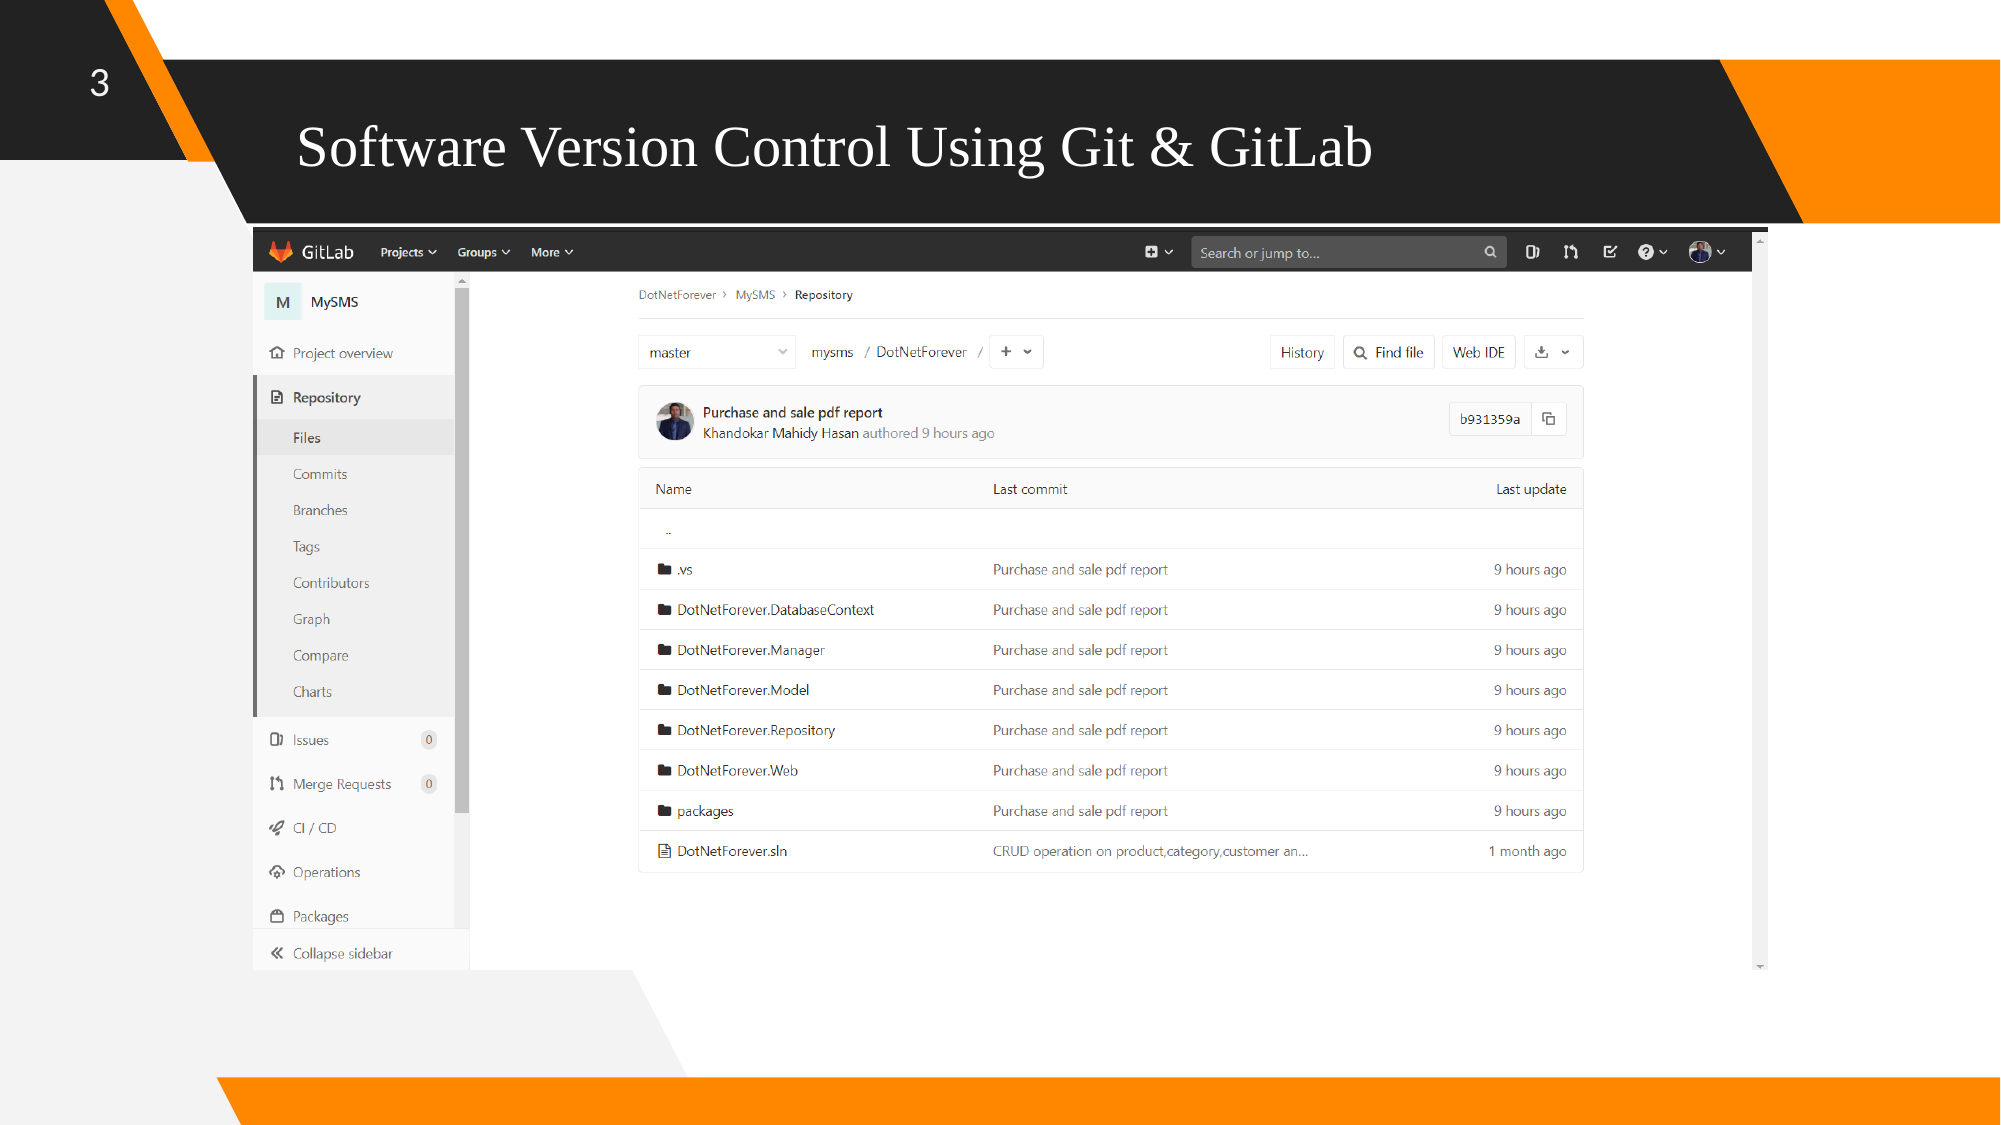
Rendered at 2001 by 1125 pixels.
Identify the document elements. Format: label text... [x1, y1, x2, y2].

picture [253, 227, 1768, 971]
slide_number 3 [0, 0, 131, 160]
text_box Software Version Control Using Git & GitLab [282, 100, 1390, 186]
